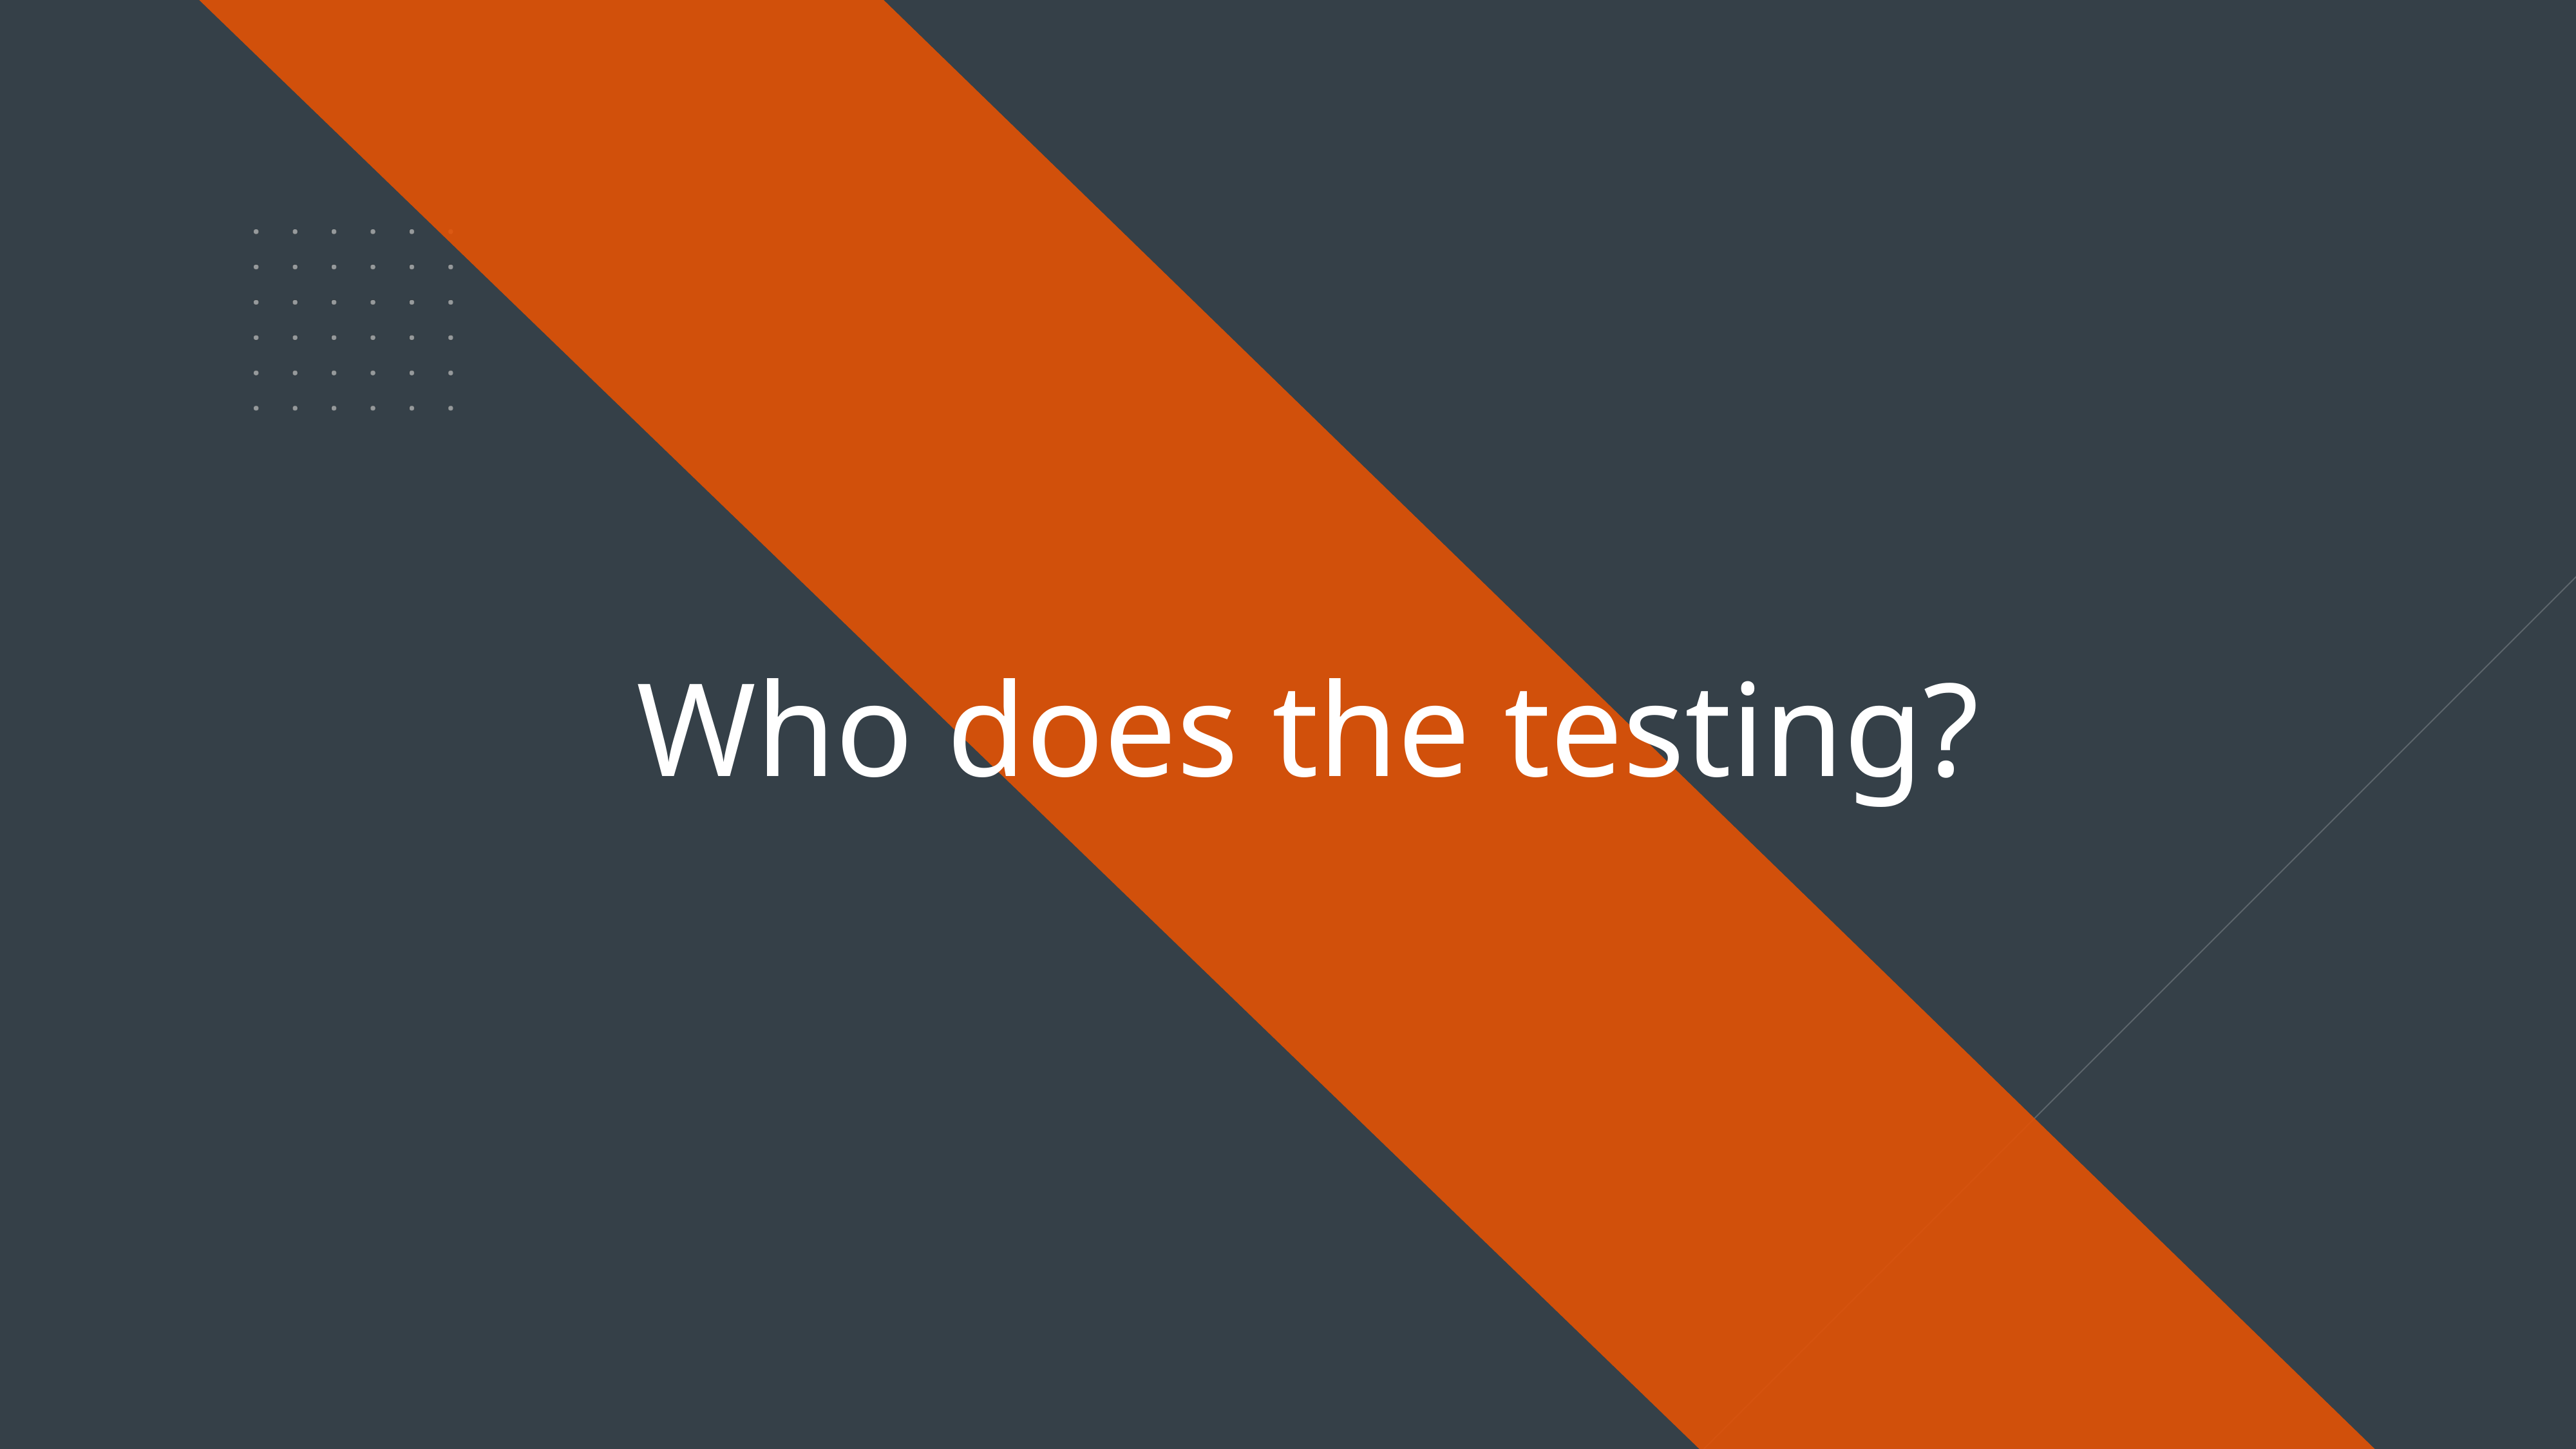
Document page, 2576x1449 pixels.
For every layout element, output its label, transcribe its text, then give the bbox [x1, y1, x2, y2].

picture [254, 229, 453, 411]
list Who does the testing? [368, 641, 2248, 808]
